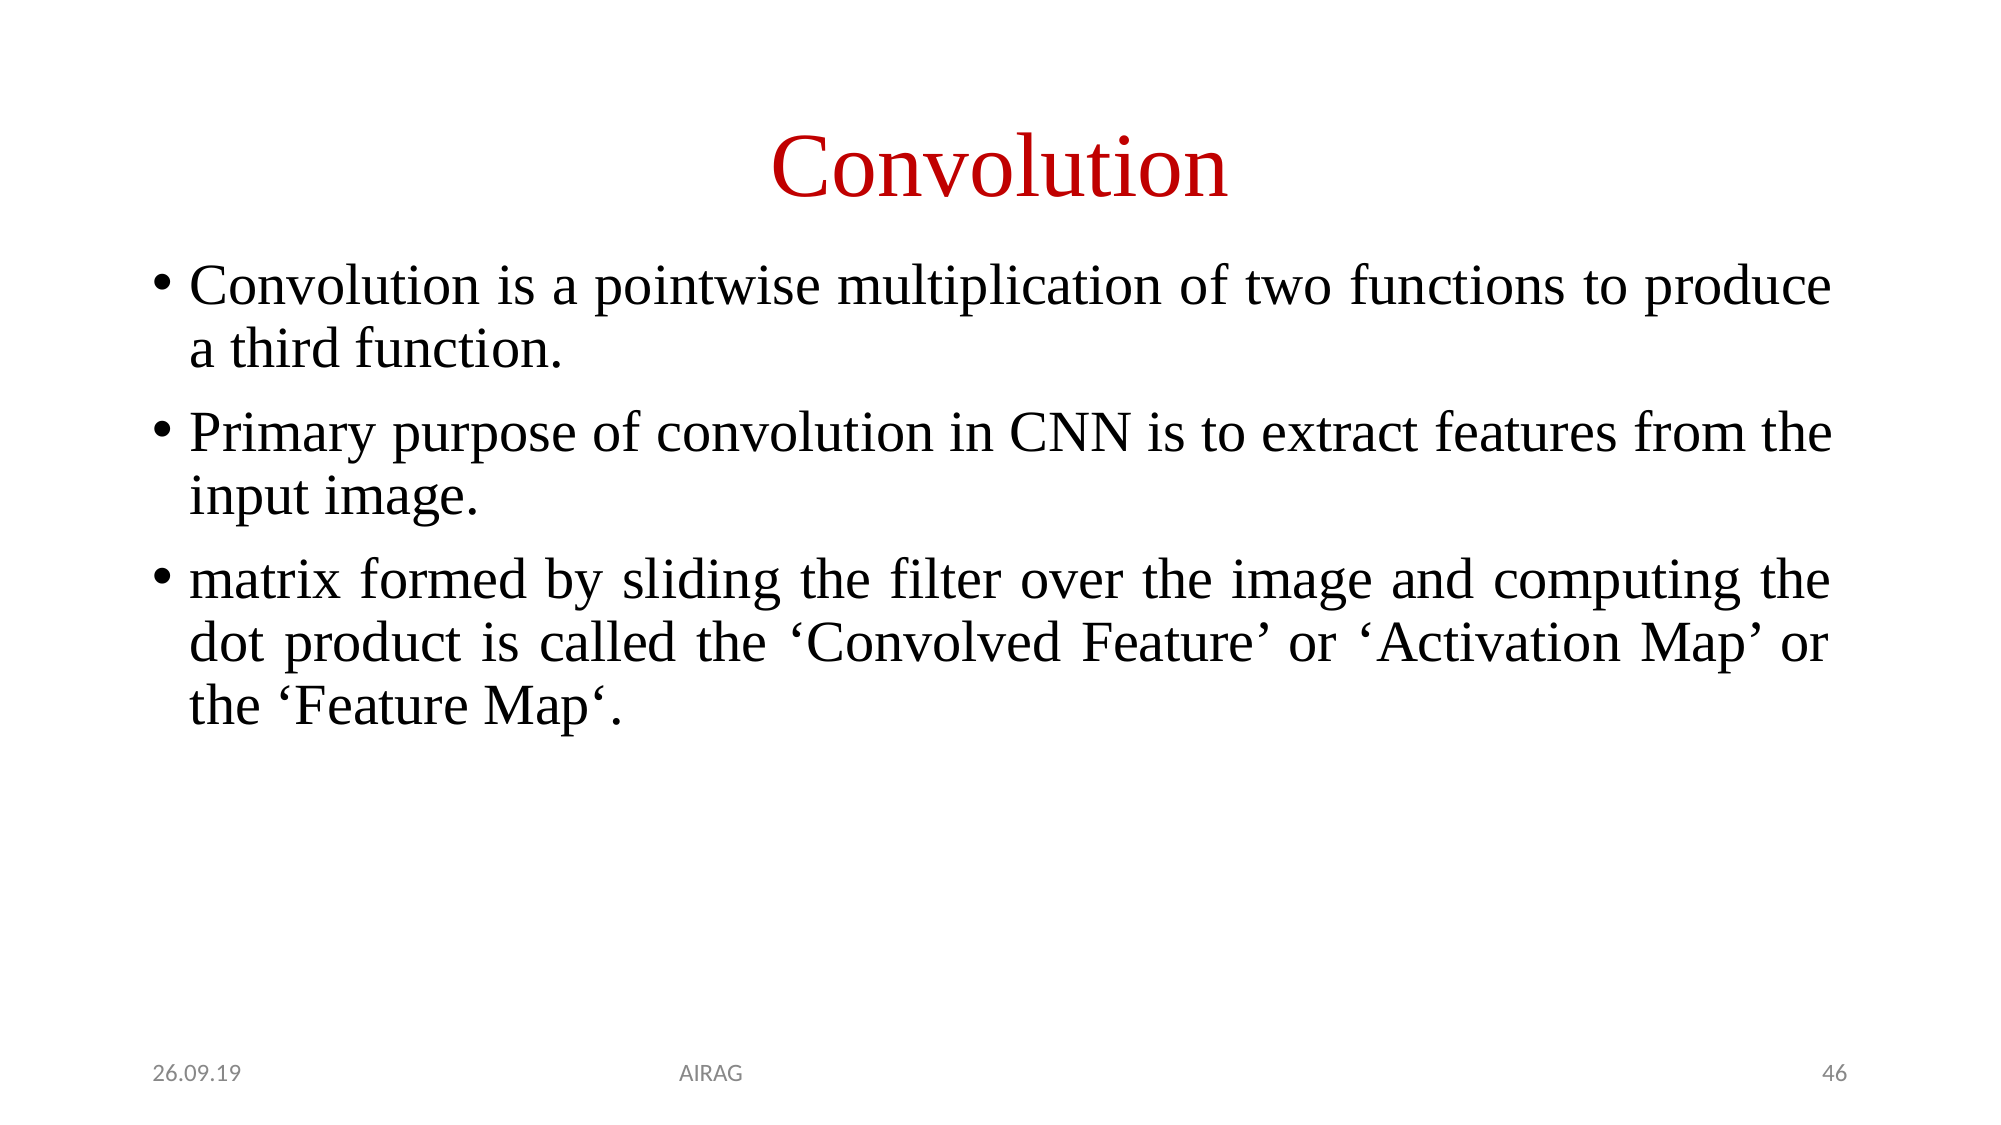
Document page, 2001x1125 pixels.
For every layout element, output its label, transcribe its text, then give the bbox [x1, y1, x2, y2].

slide_number AIRAG [677, 1060, 1323, 1090]
text_box Convolution is a pointwise multiplication of two functions to produce a third function. Primary purpose of convolution in CNN is to extract features from the input image. matrix formed by sliding the filter over the image and computing the dot product is called the ‘Convolved Feature’ or ‘Activation Map’ or the ‘Feature Map‘. [150, 243, 1850, 737]
footer 26.09.19 [150, 1060, 264, 1090]
slide_number 46 [1817, 1060, 1852, 1090]
title Convolution [768, 102, 1232, 243]
